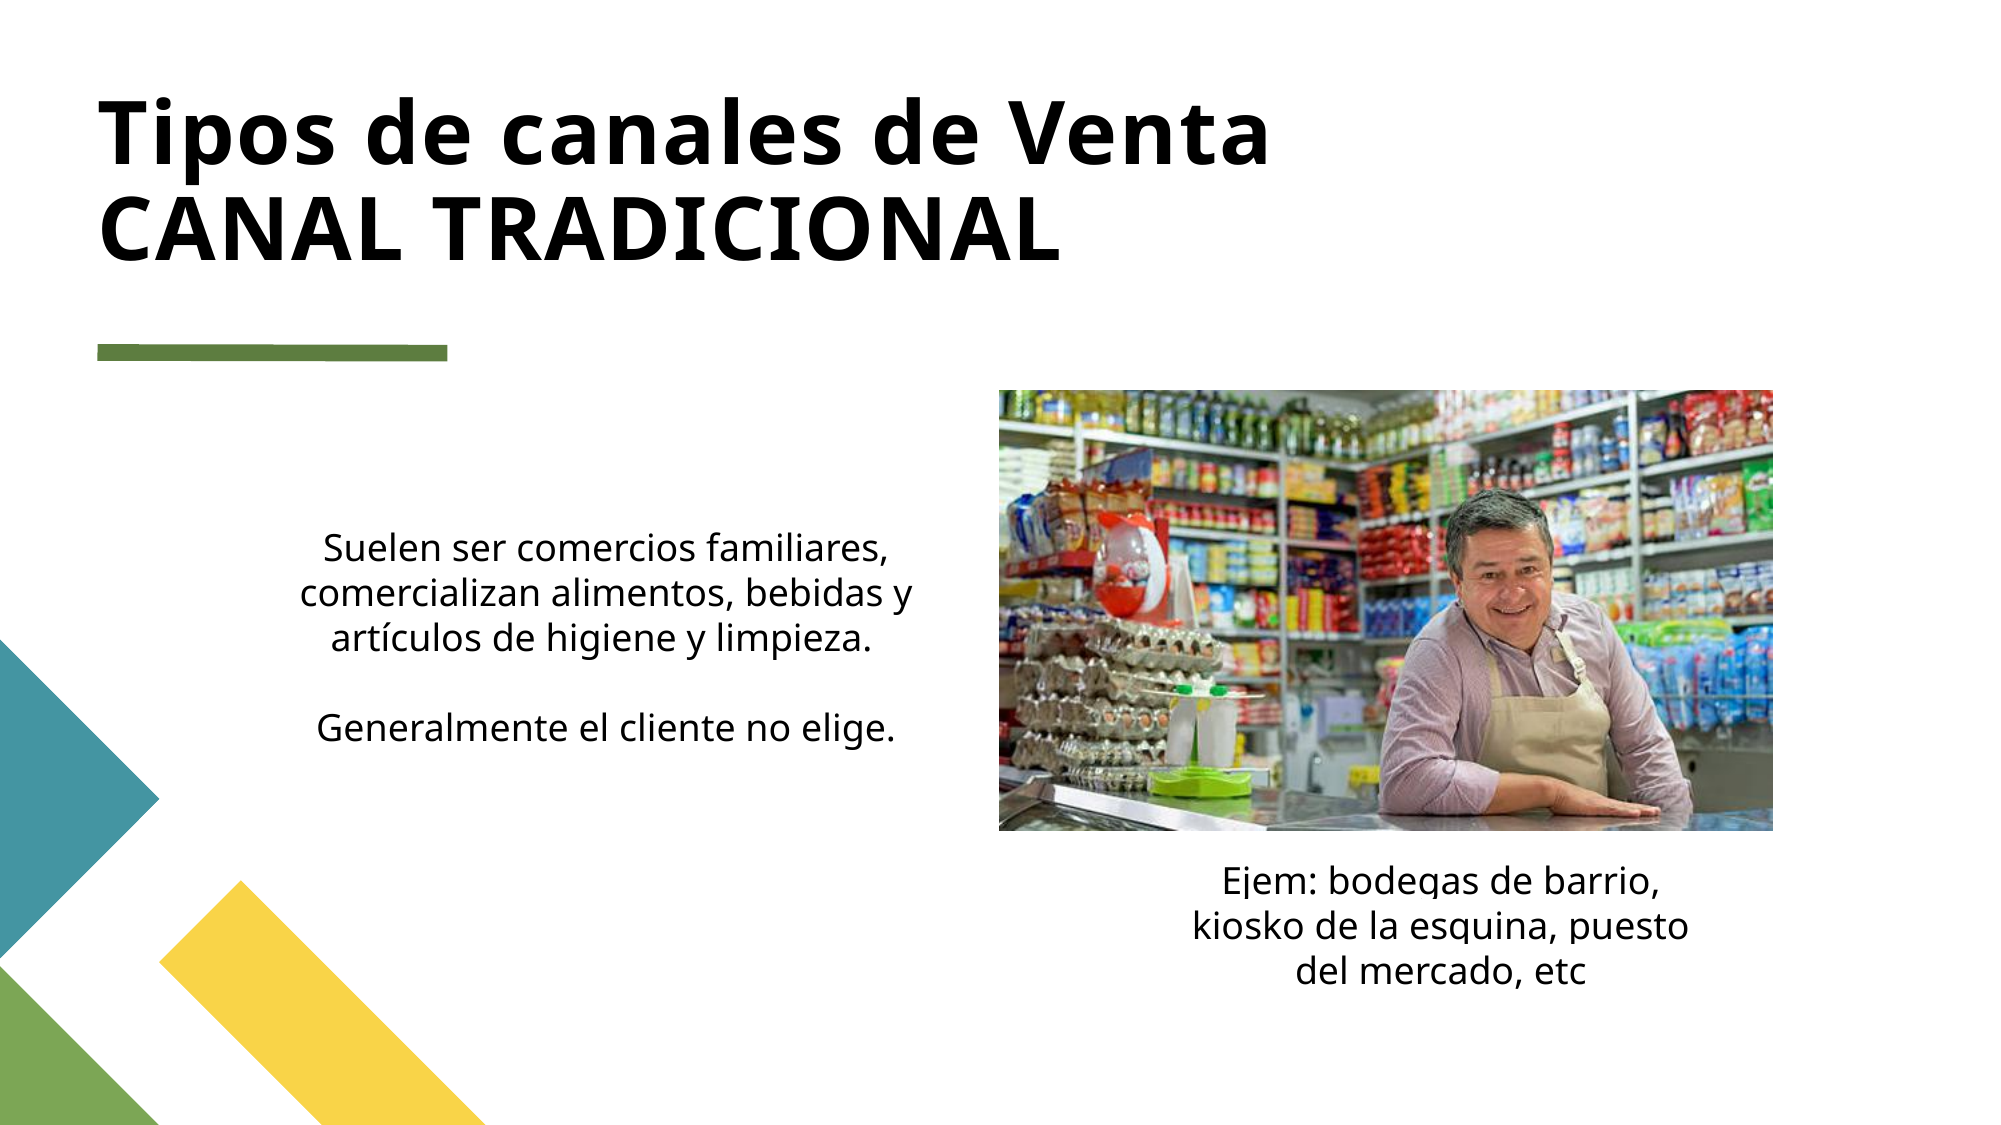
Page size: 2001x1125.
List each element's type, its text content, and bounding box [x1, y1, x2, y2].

picture [999, 390, 1773, 831]
text_box Tipos de canales de Venta CANAL TRADICIONAL [97, 96, 2000, 278]
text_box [0, 639, 486, 1125]
text_box Suelen ser comercios familiares, comercializan alimentos, bebidas y artículos de higiene y limpieza. Generalmente el cliente no elige. [270, 517, 943, 757]
text_box Ejem: bodegas de barrio, kiosko de la esquina, puesto del mercado, etc [1146, 849, 1736, 1000]
